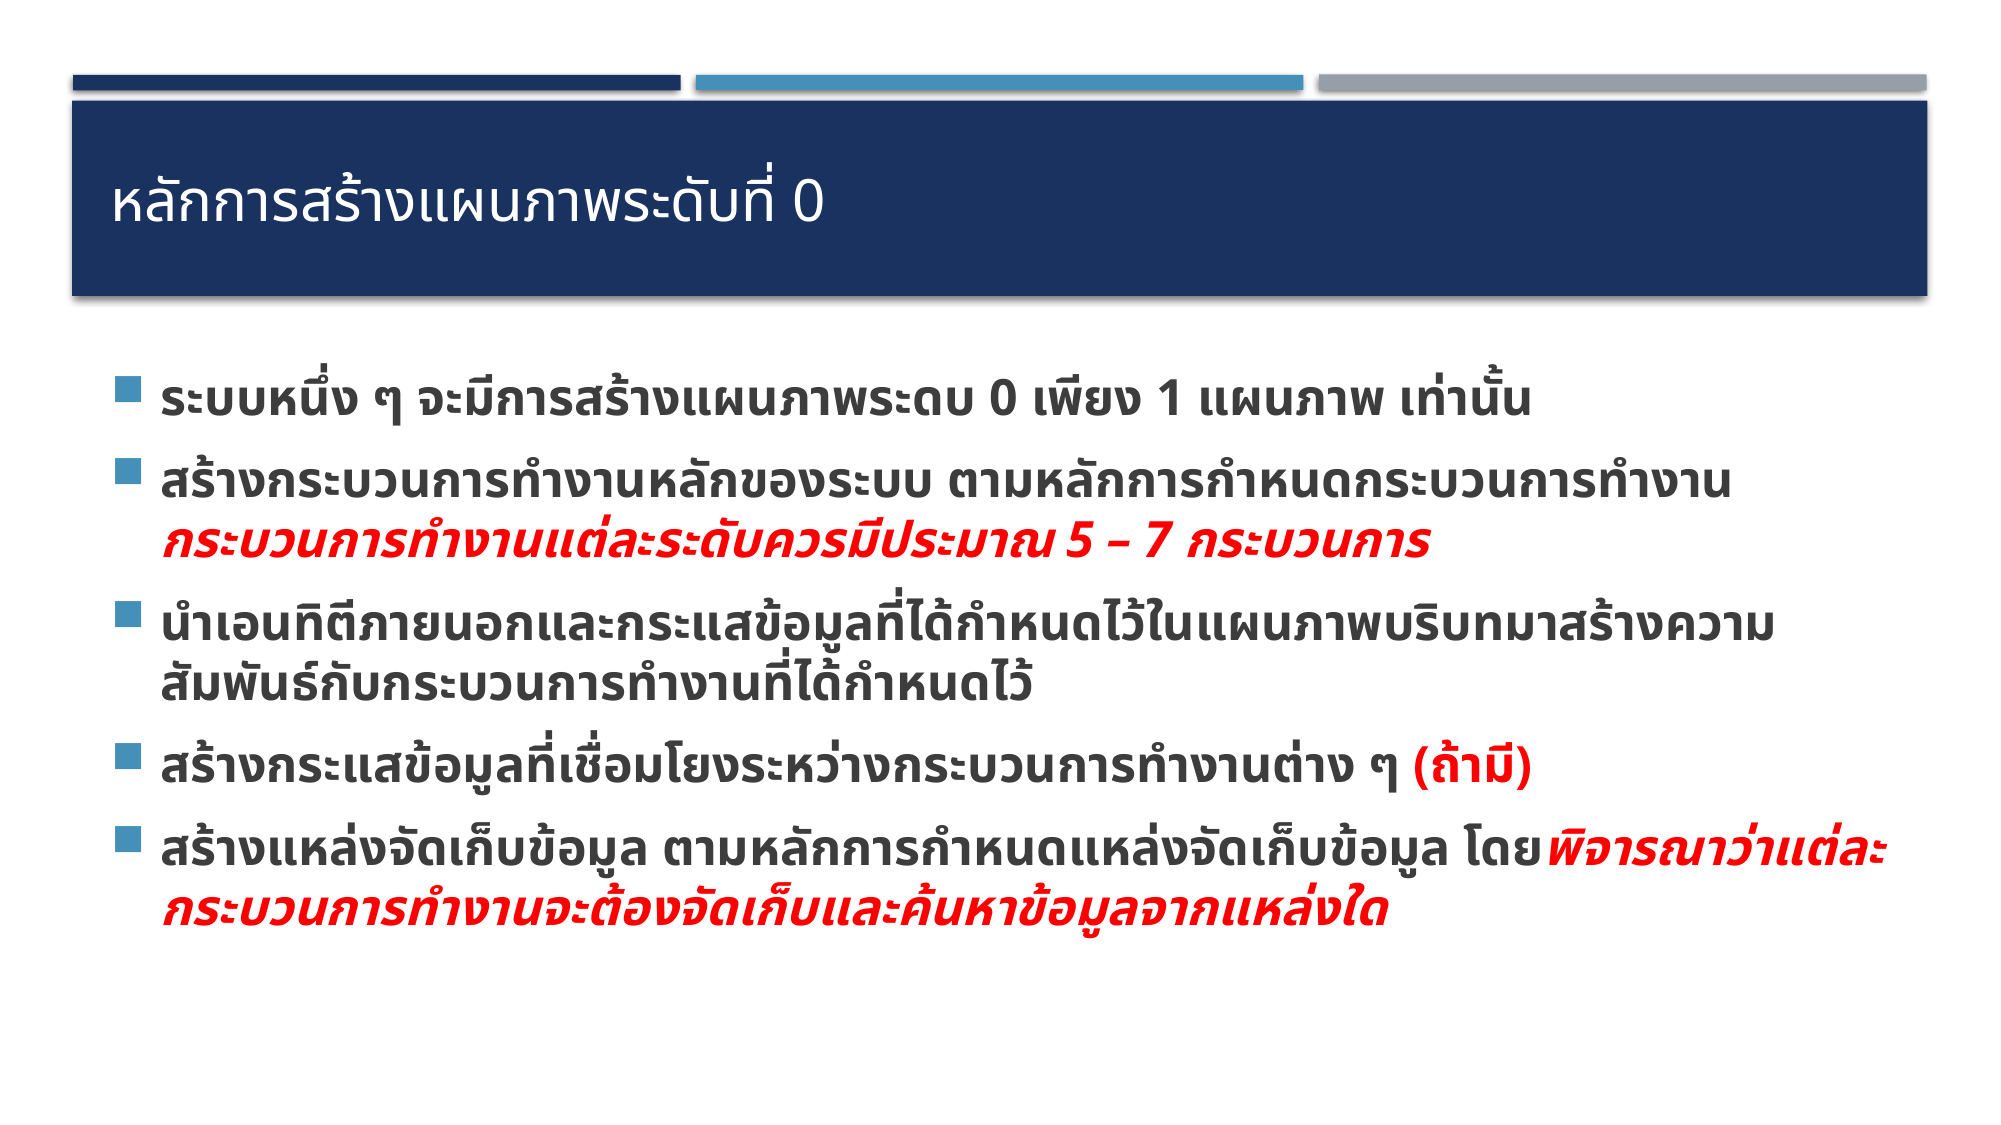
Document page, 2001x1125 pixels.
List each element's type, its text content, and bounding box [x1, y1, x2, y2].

list ระบบหนึ่ง ๆ จะมีการสร้างแผนภาพระดบ 0 เพียง 1 แผนภาพ เท่านั้น สร้างกระบวนการทำงานหลักของระบบ ตามหลักการกำหนดกระบวนการทำงาน กระบวนการทำงานแต่ละระดับควรมีประมาณ 5 – 7 กระบวนการ นำเอนทิตีภายนอกและกระแสข้อมูลที่ได้กำหนดไว้ในแผนภาพบริบทมาสร้างความสัมพันธ์กับกระบวนการทำงานที่ได้กำหนดไว้ สร้างกระแสข้อมูลที่เชื่อมโยงระหว่างกระบวนการทำงานต่าง ๆ (ถ้ามี) สร้างแหล่งจัดเก็บข้อมูล ตามหลักการกำหนดแหล่งจัดเก็บข้อมูล โดยพิจารณาว่าแต่ละกระบวนการทำงานจะต้องจัดเก็บและค้นหาข้อมูลจากแหล่งใด [95, 357, 1905, 962]
title หลักการสร้างแผนภาพระดับที่ 0 [95, 115, 1905, 282]
